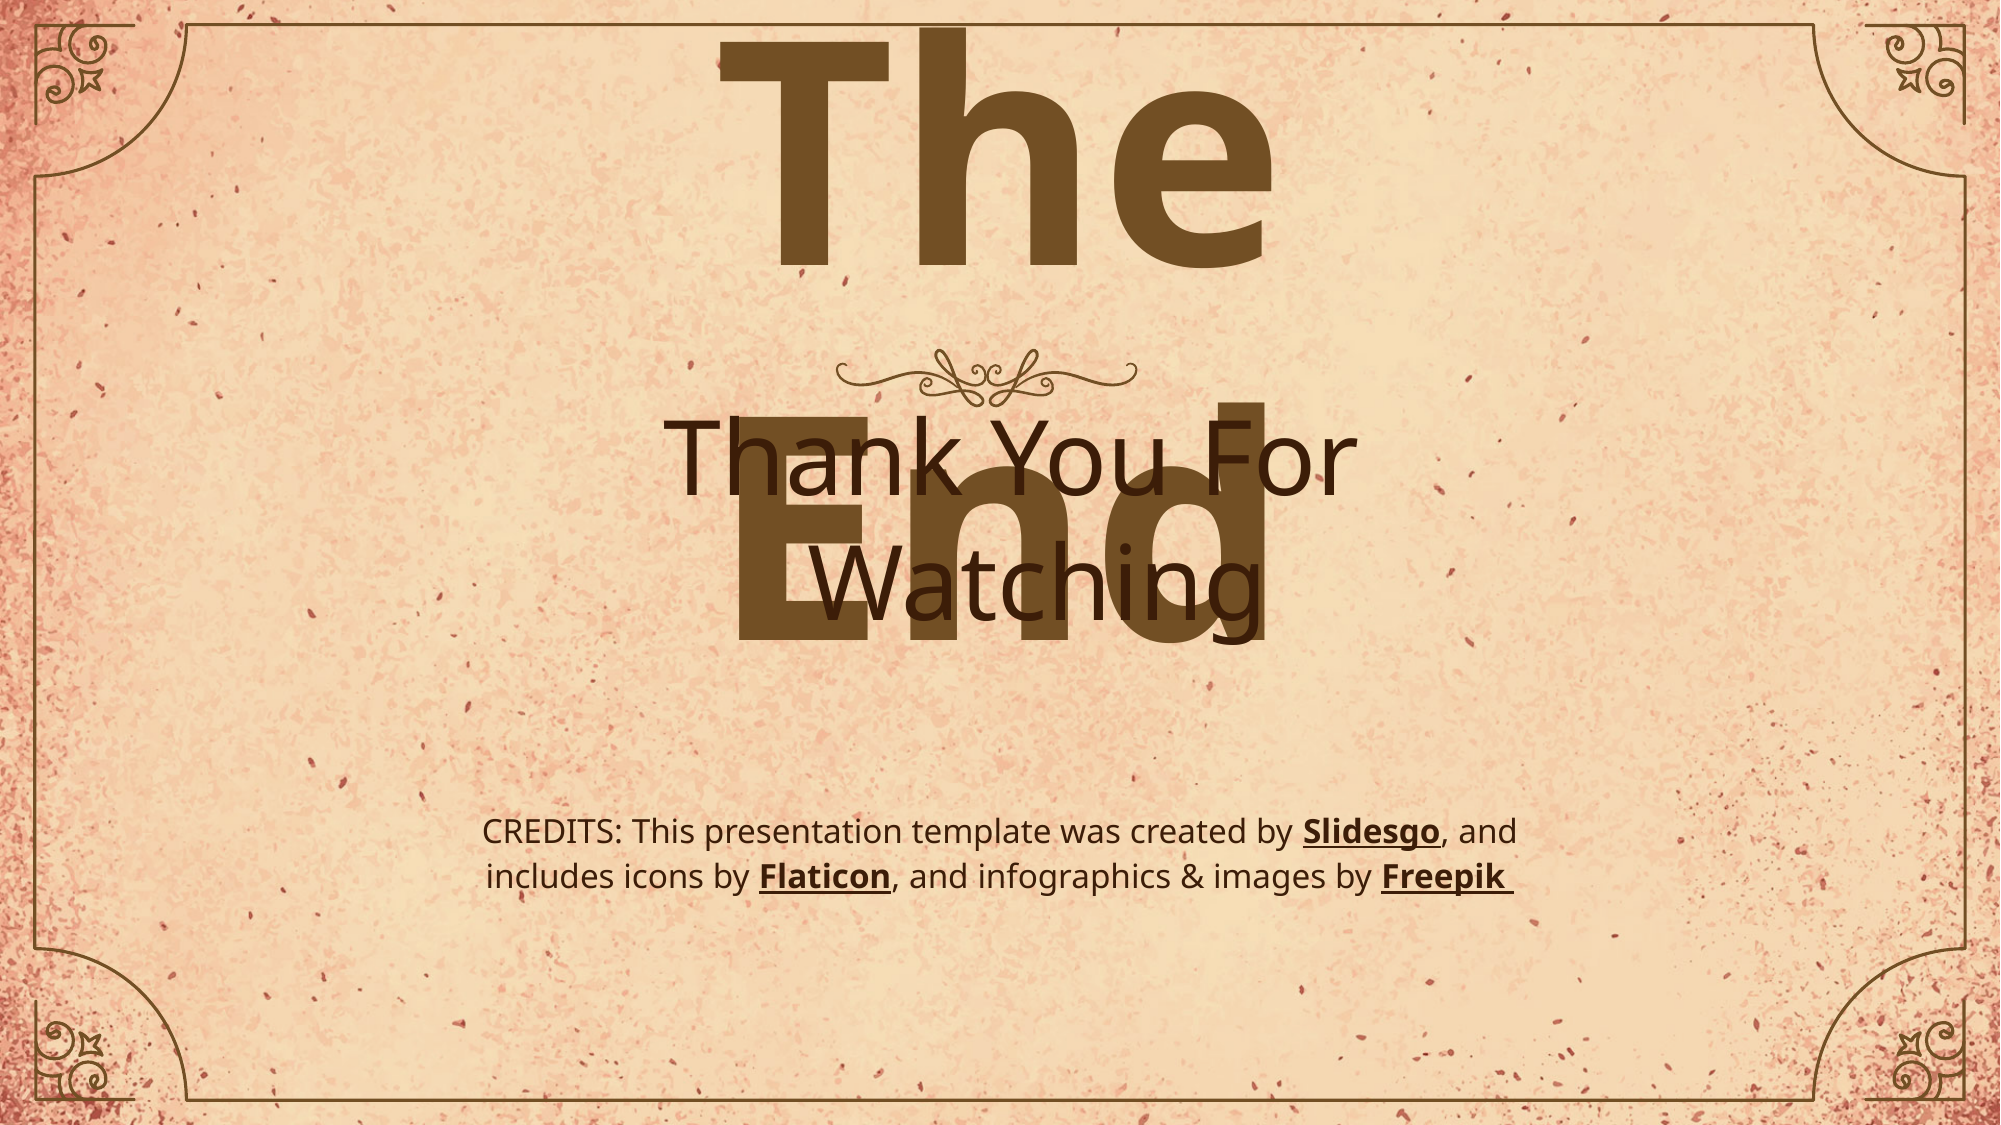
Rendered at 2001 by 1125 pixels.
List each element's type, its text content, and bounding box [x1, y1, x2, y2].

picture [0, 0, 2000, 1125]
picture [37, 27, 1963, 1098]
title The End [513, 0, 1487, 187]
subtitle Thank You For Watching [513, 416, 1487, 616]
